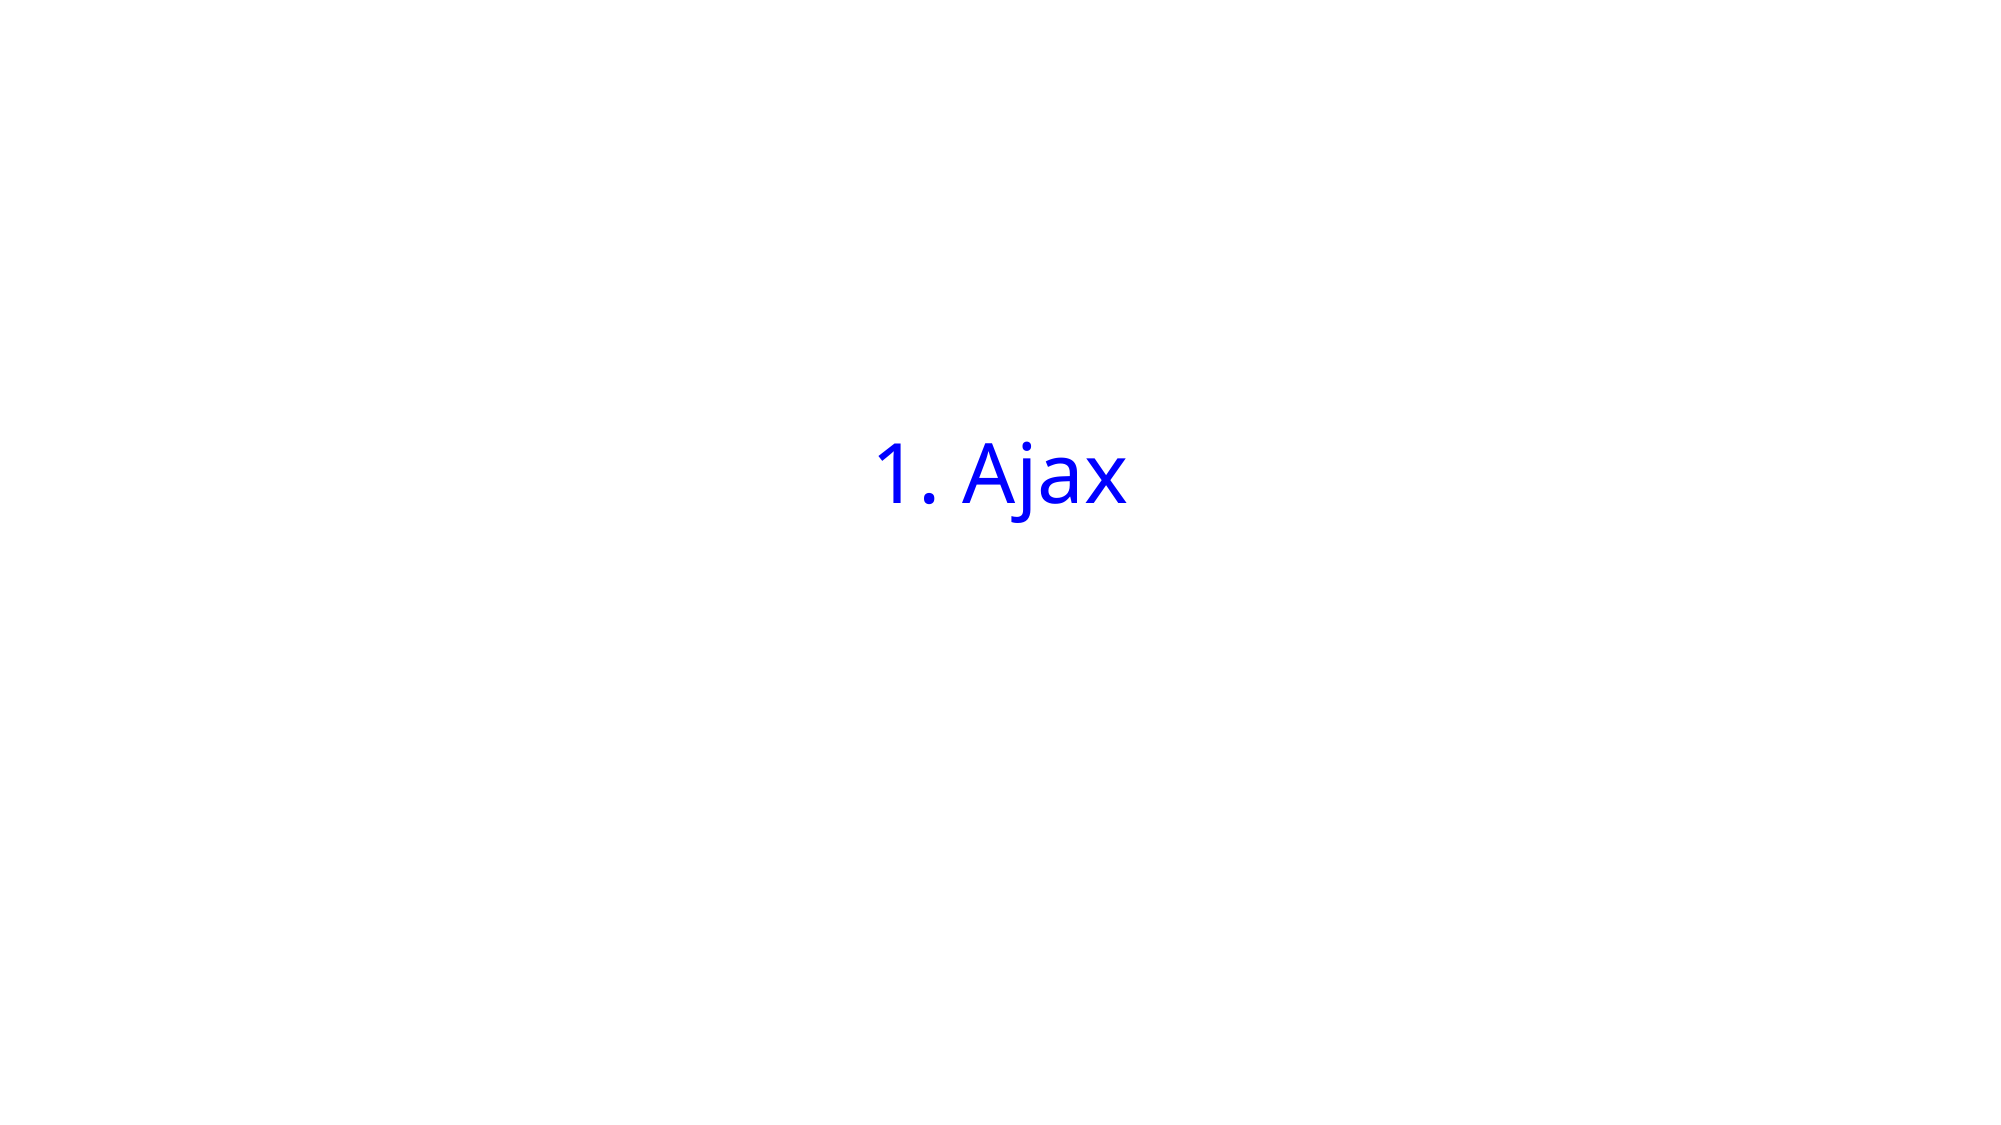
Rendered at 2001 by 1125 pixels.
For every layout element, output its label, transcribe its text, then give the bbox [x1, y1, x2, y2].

title 1. Ajax [150, 349, 1850, 591]
